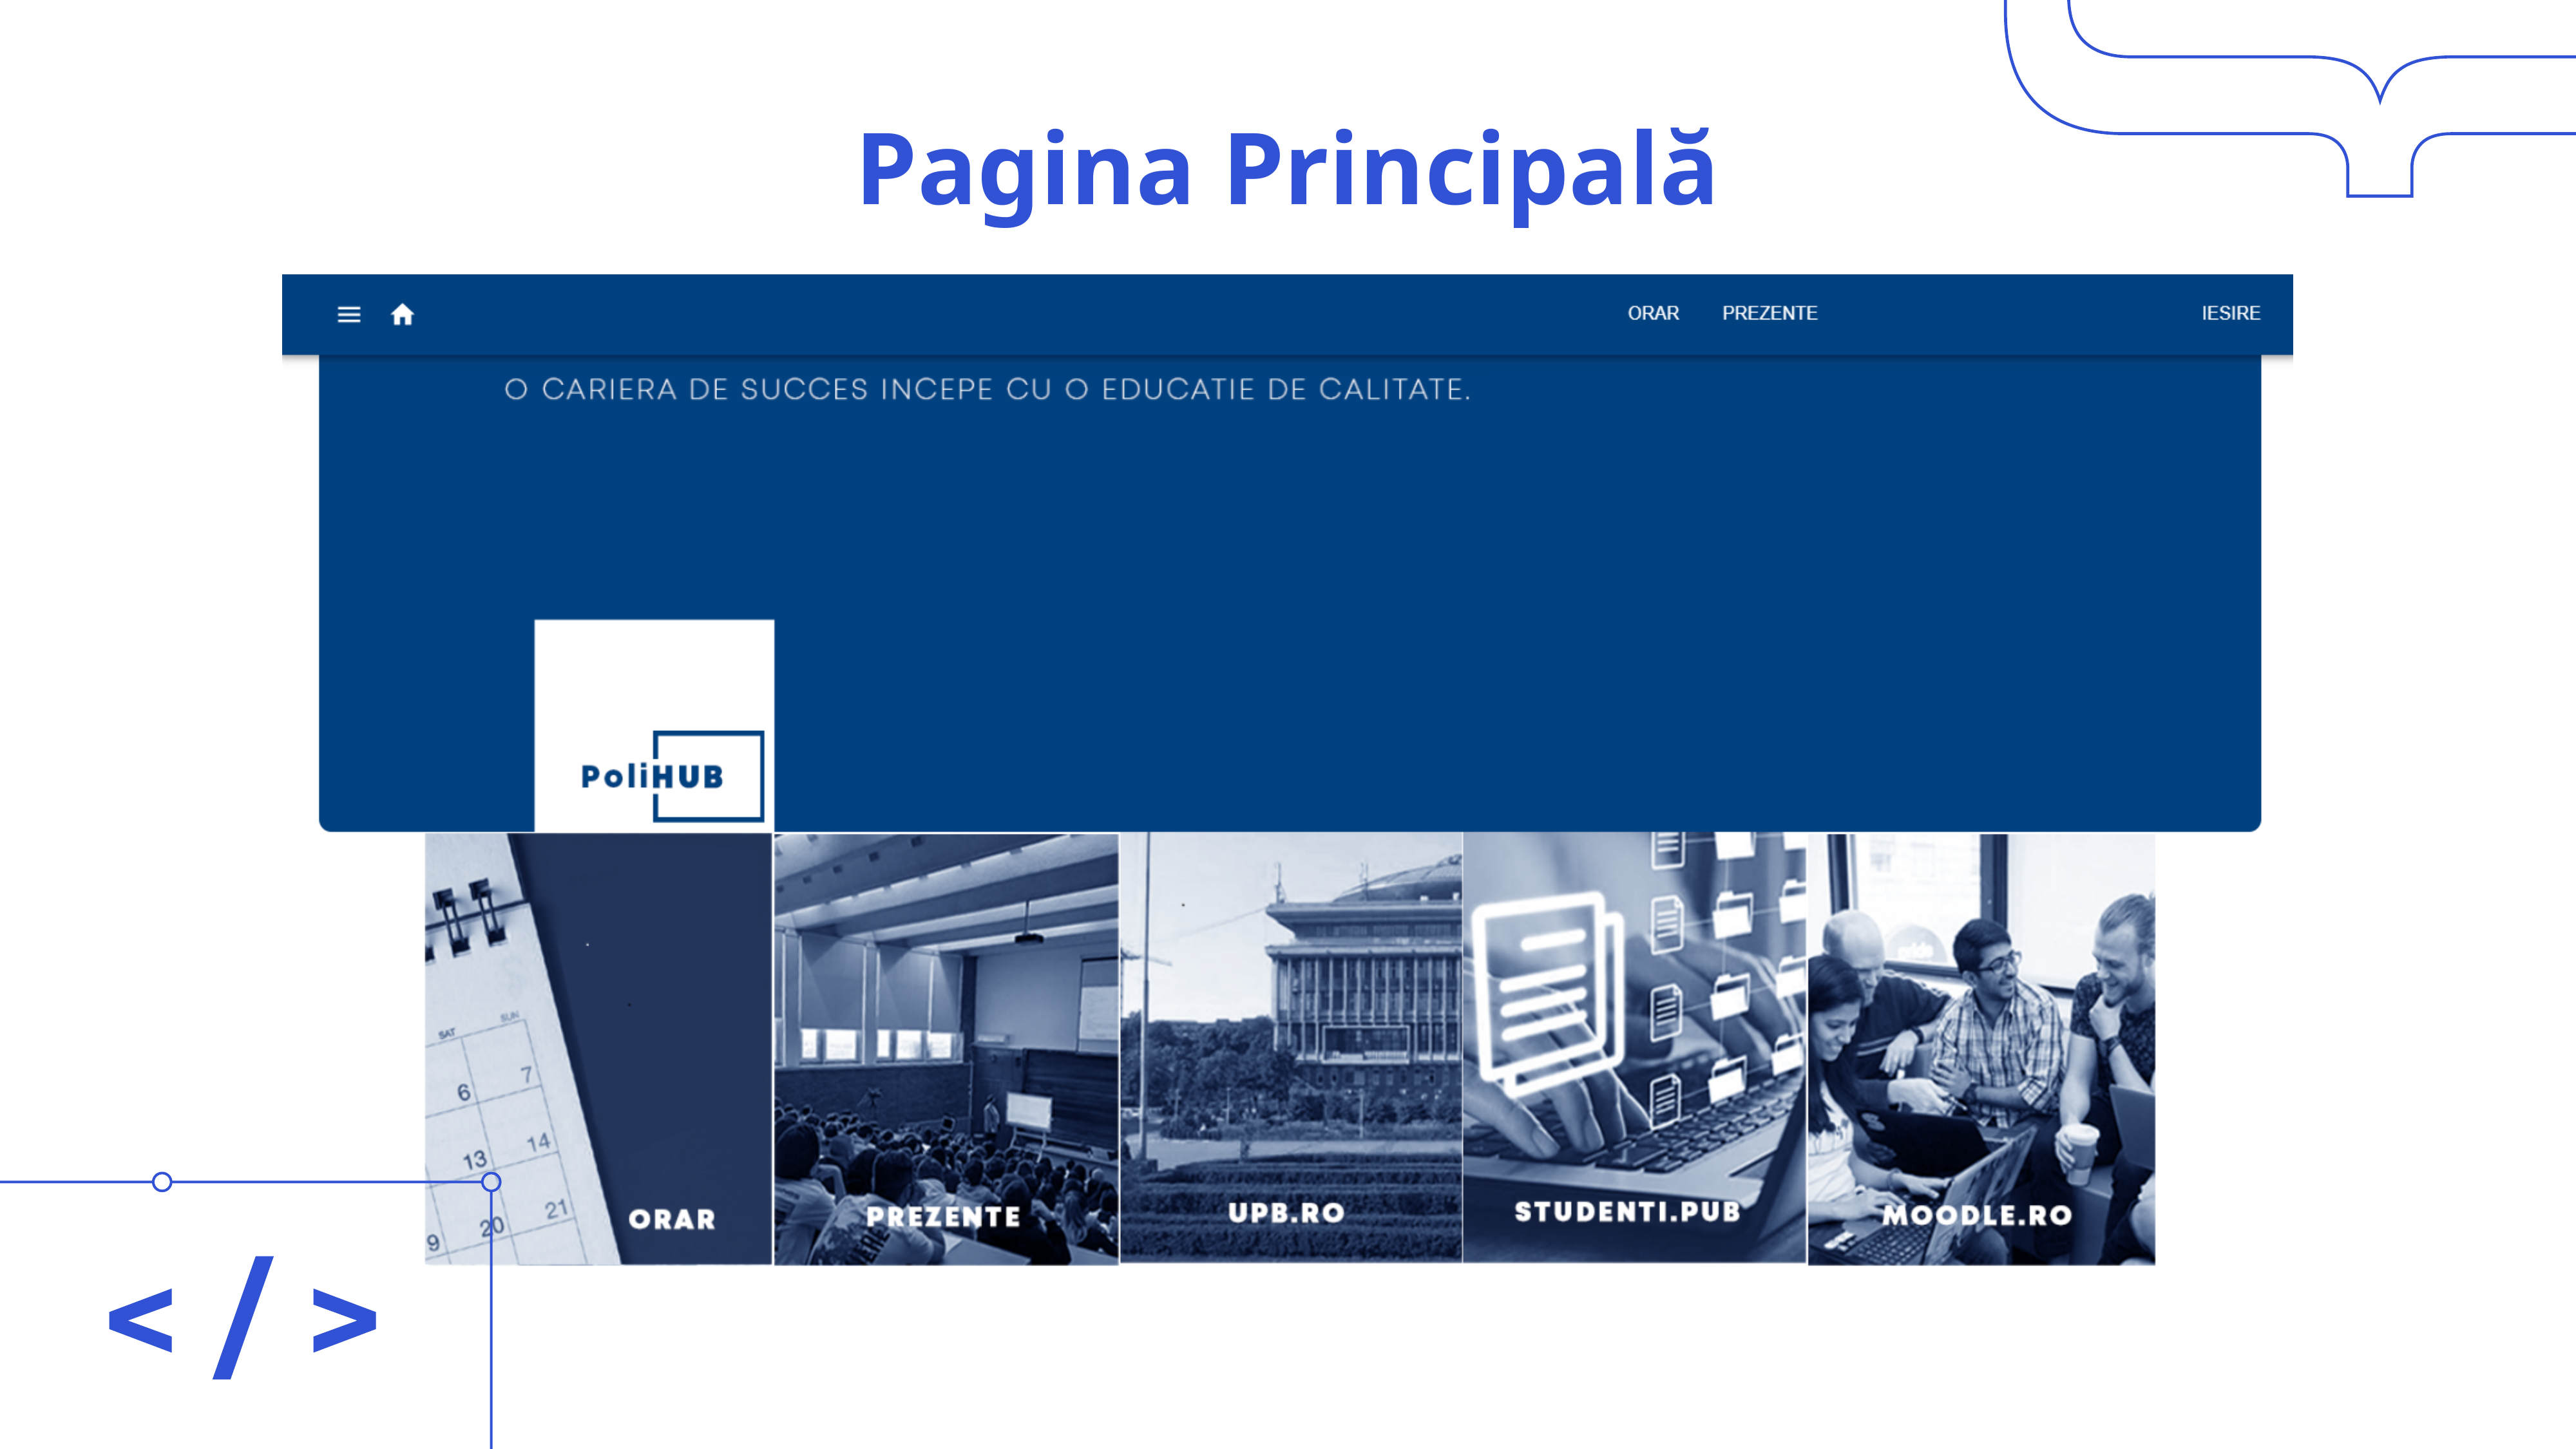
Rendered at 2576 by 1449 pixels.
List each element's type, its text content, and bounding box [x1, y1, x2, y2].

text_box Pagina Principală [730, 100, 1844, 229]
text_box [490, 1289, 493, 1449]
text_box [0, 1171, 281, 1193]
text_box [2003, 0, 2576, 198]
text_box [109, 1256, 376, 1379]
picture [281, 274, 2293, 1289]
